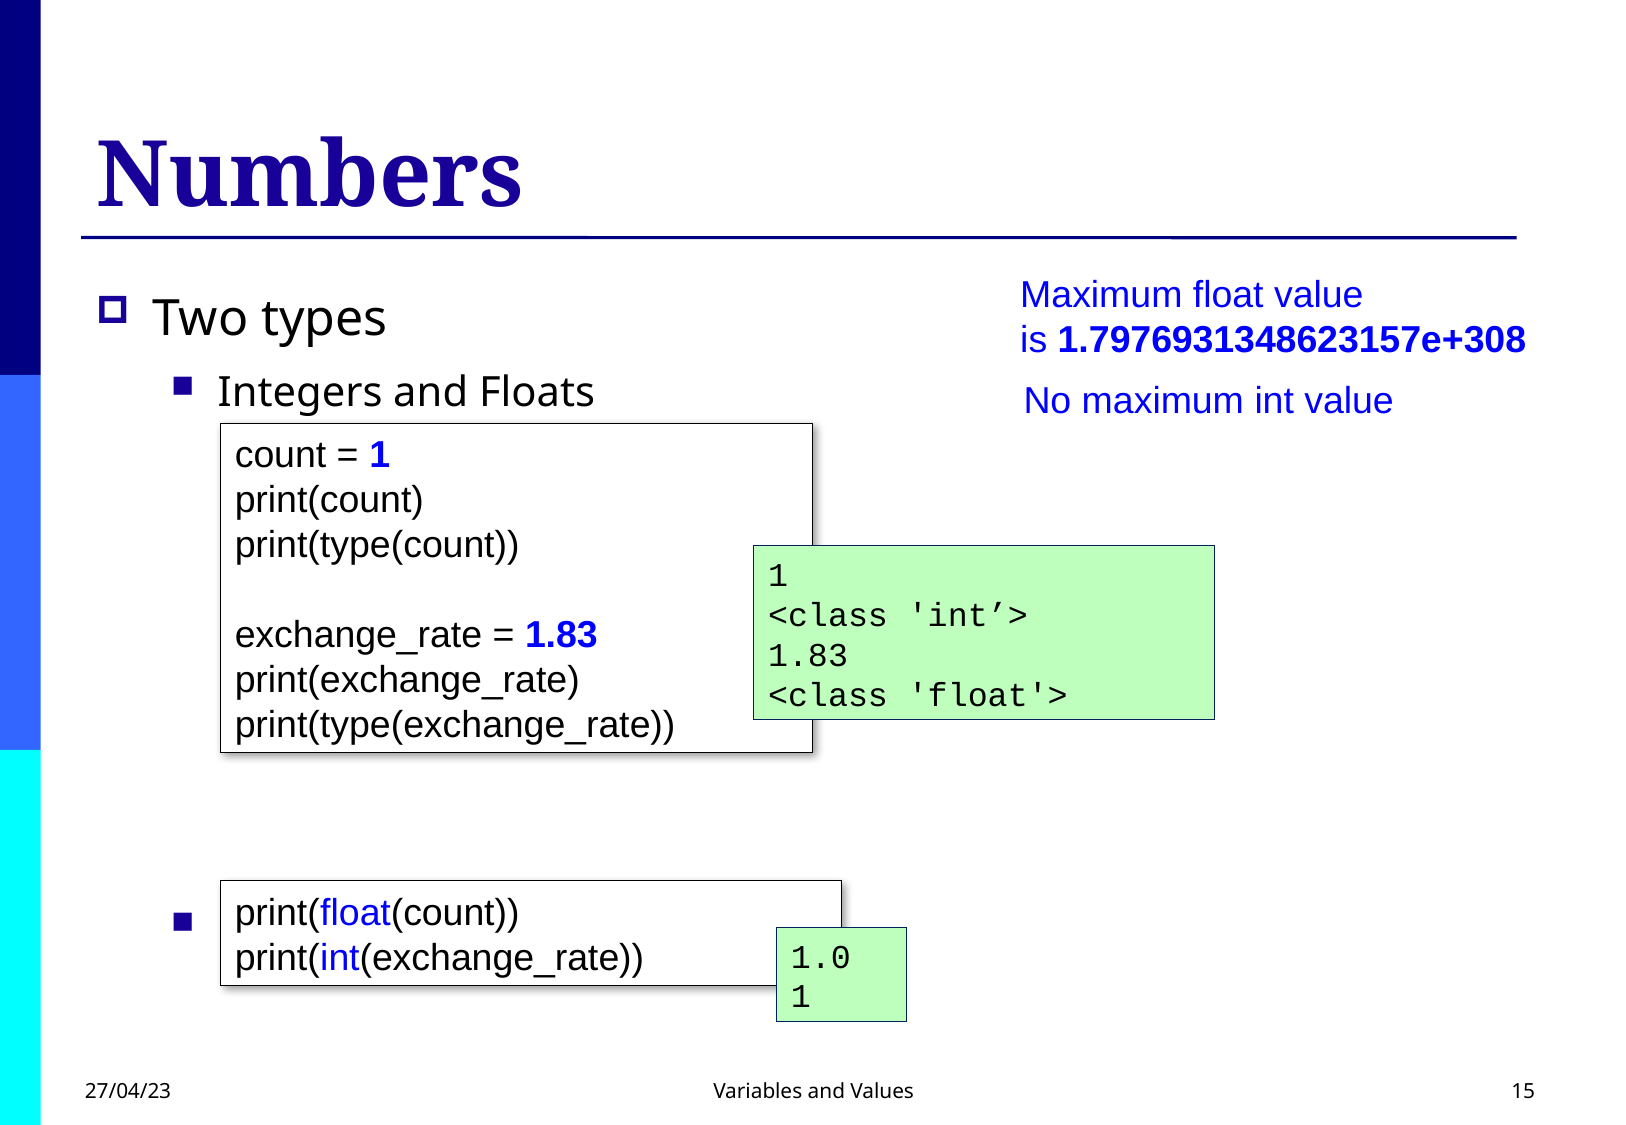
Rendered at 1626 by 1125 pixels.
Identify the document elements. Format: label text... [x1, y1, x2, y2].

footer Variables and Values [556, 1070, 1071, 1125]
list Two types Integers and Floats Can convert between types [81, 262, 1544, 1006]
text_box 1.0 1 [776, 927, 907, 1022]
text_box count = 1 print(count) print(type(count)) exchange_rate = 1.83 print(exchange_rate) print(type(exchange_rate)) [220, 423, 813, 753]
title Numbers [81, 45, 1544, 233]
text_box print(float(count)) print(int(exchange_rate)) [220, 880, 842, 986]
slide_number 15 [1170, 1070, 1550, 1125]
text_box No maximum int value [1008, 368, 1427, 429]
text_box Maximum float value is 1.7976931348623157e+308 [1005, 262, 1550, 368]
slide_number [70, 1070, 450, 1125]
text_box 1 <class 'int’> 1.83 <class 'float'> [753, 545, 1215, 720]
